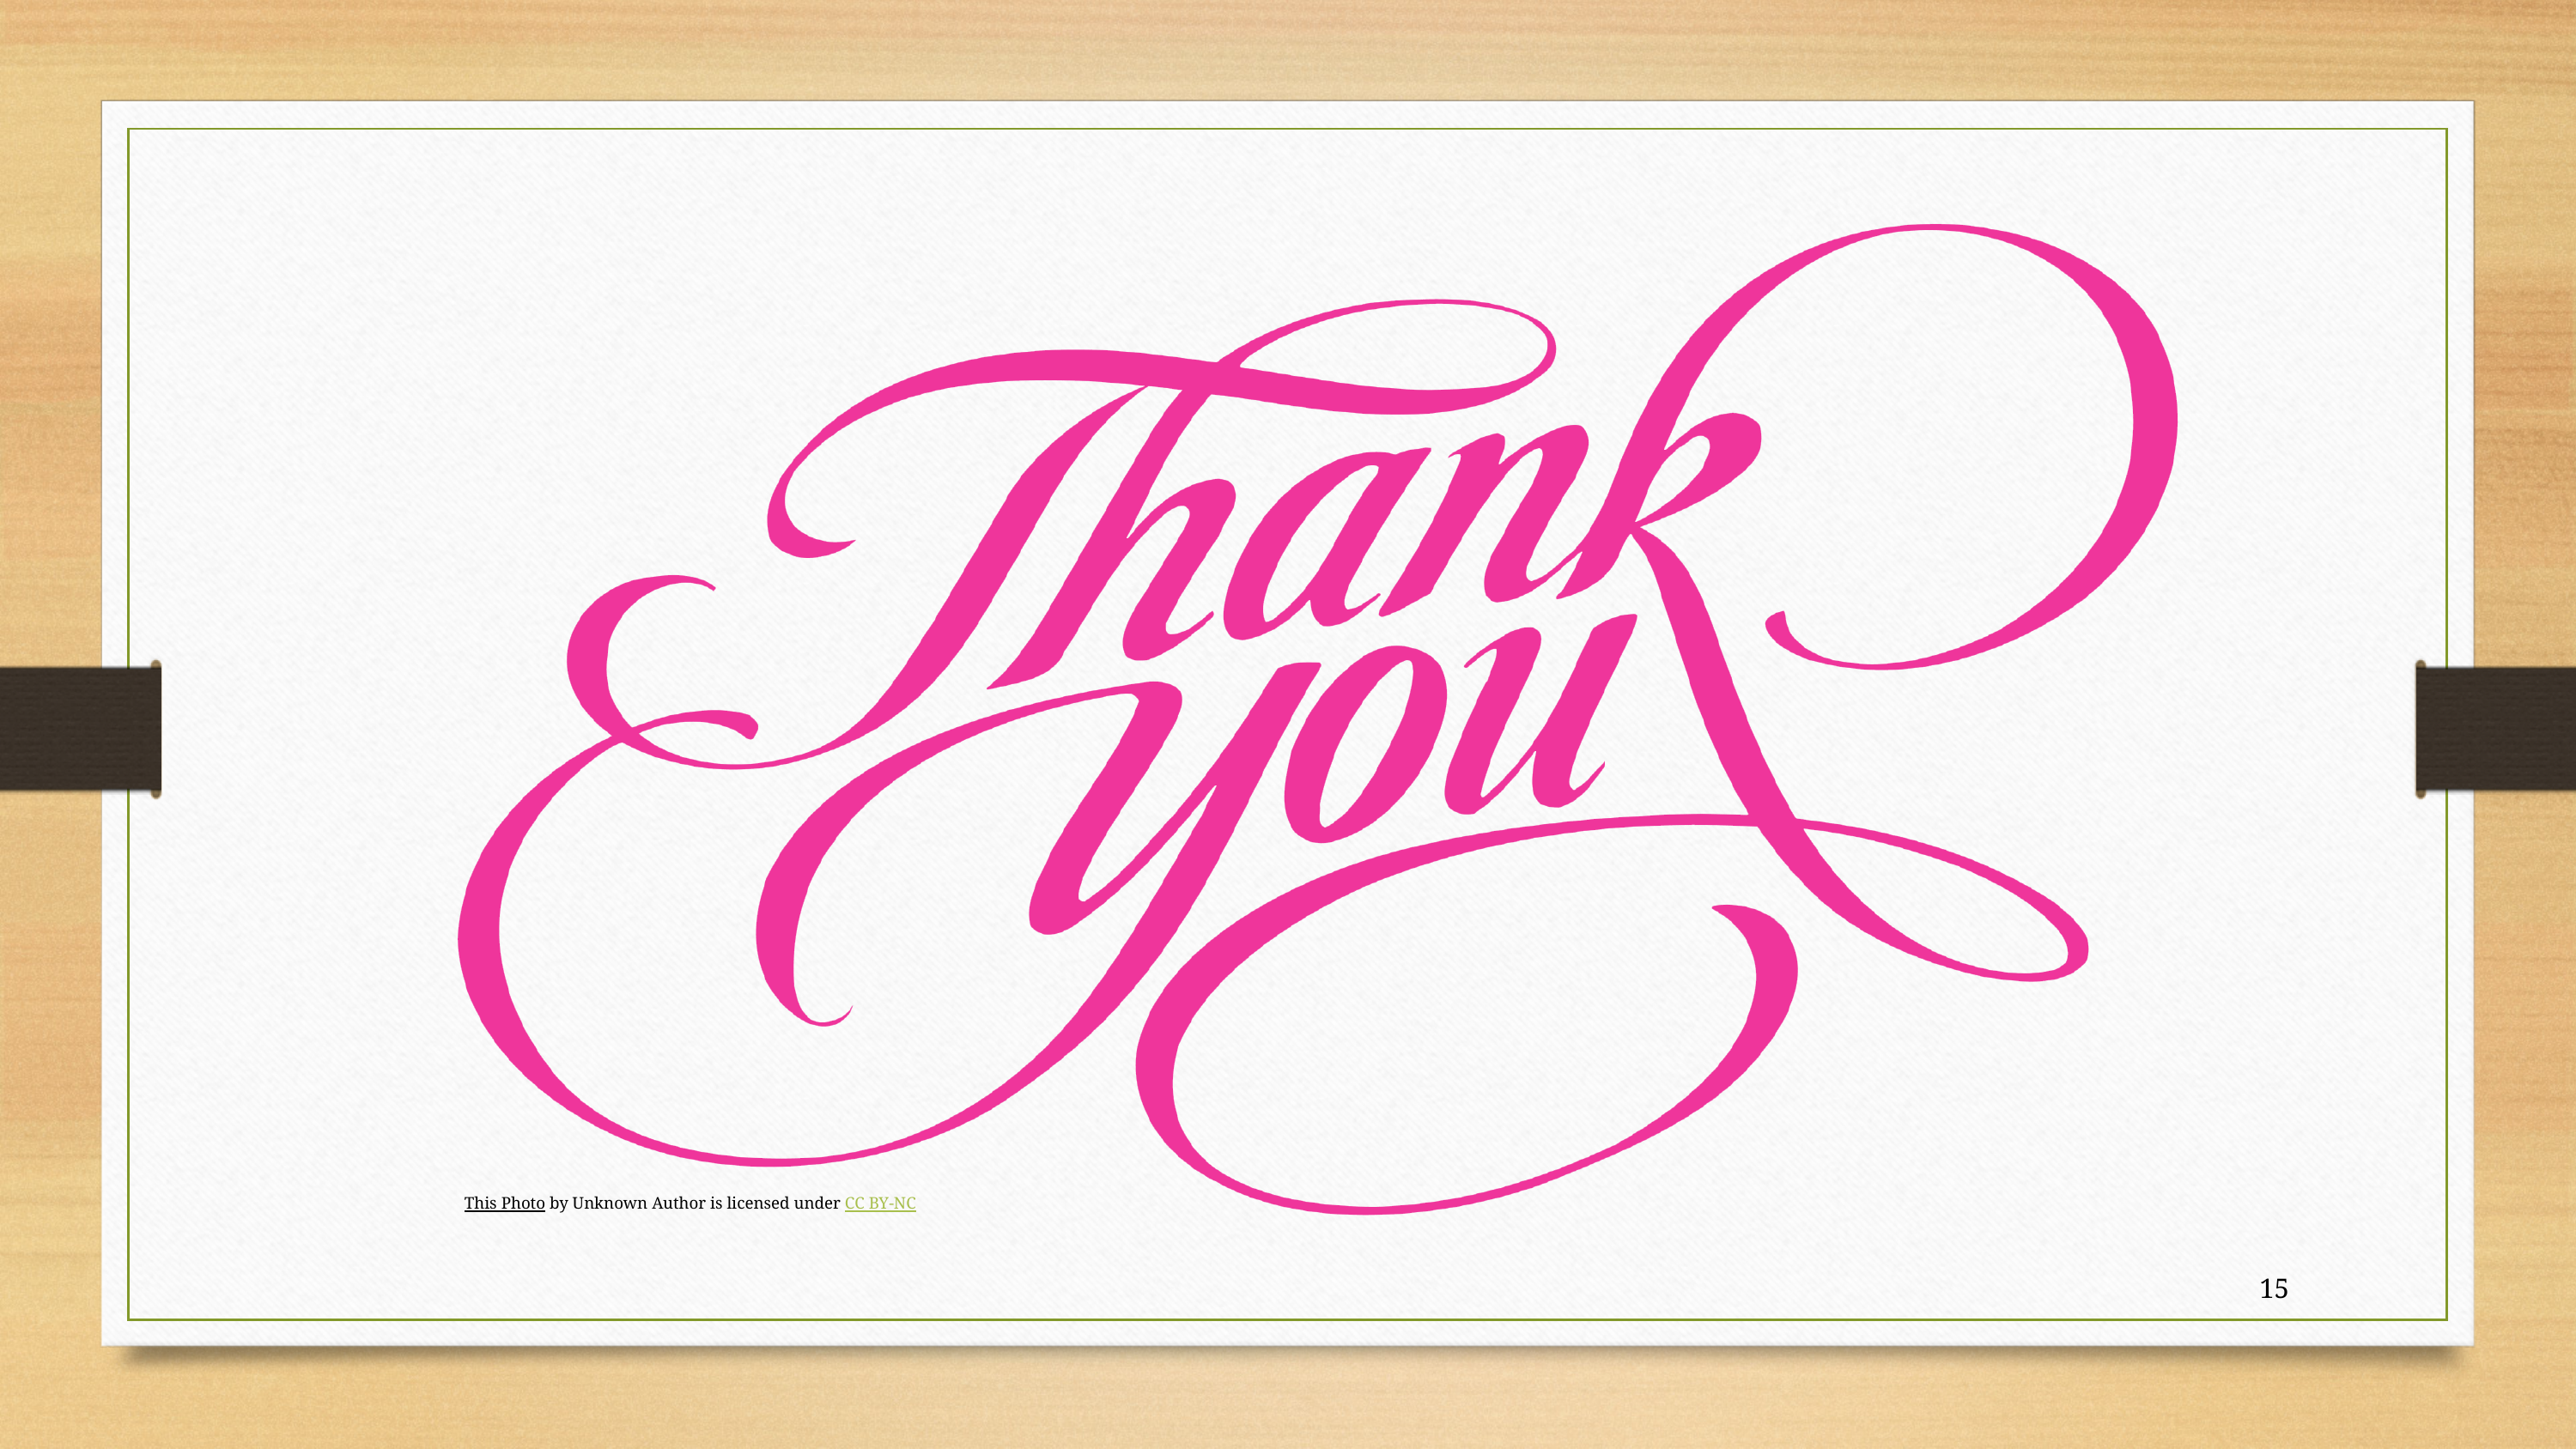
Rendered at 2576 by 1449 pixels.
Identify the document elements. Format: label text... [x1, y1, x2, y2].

slide_number 15 [2187, 1260, 2303, 1320]
picture [0, 0, 2576, 1449]
